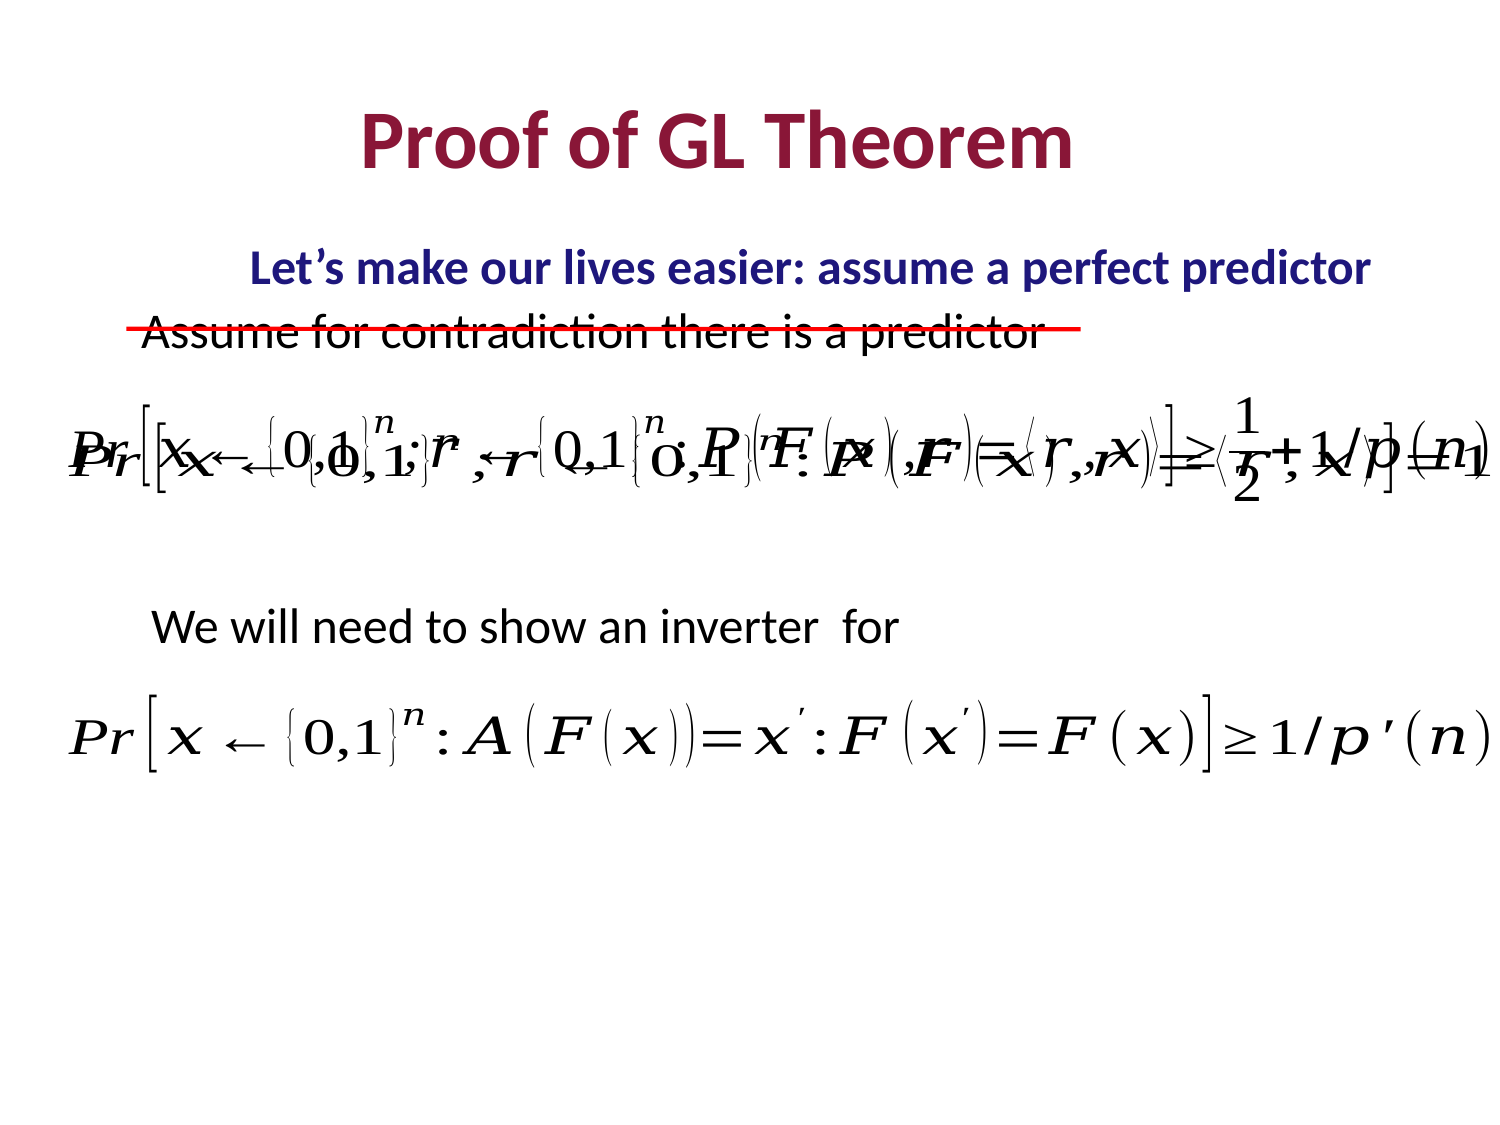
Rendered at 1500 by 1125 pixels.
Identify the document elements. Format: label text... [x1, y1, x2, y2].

text_box Proof of GL Theorem [3, 78, 1433, 208]
